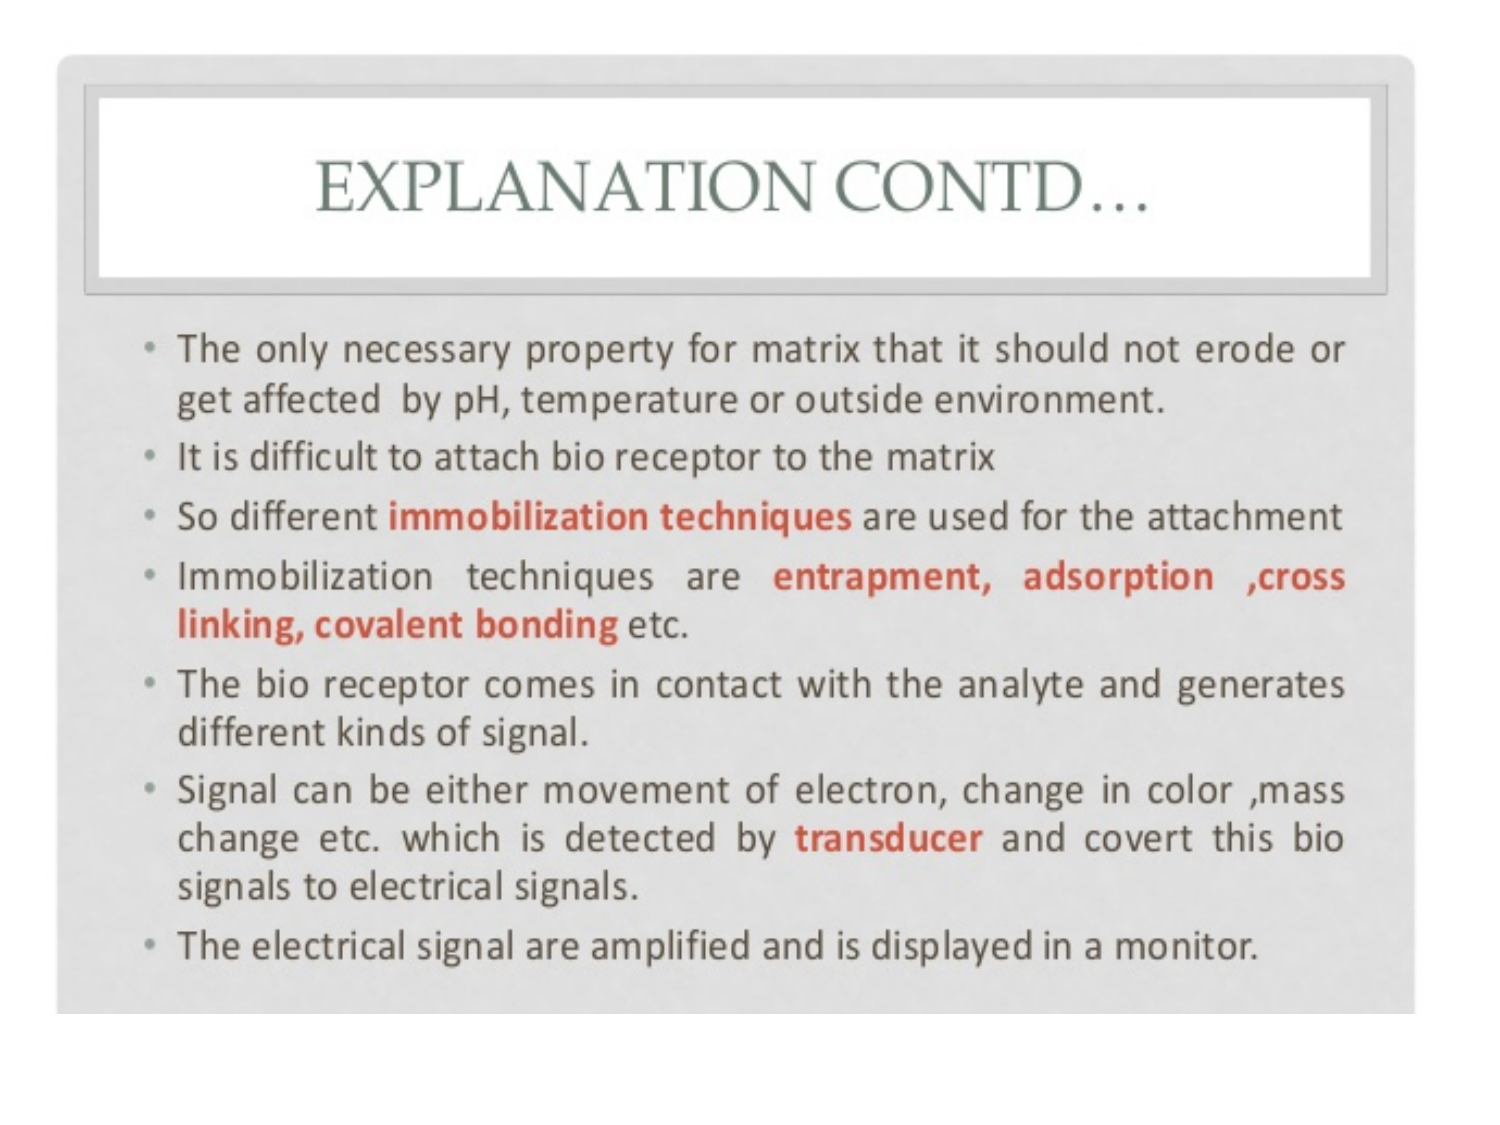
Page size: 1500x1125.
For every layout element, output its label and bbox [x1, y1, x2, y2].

picture [43, 39, 1430, 1014]
